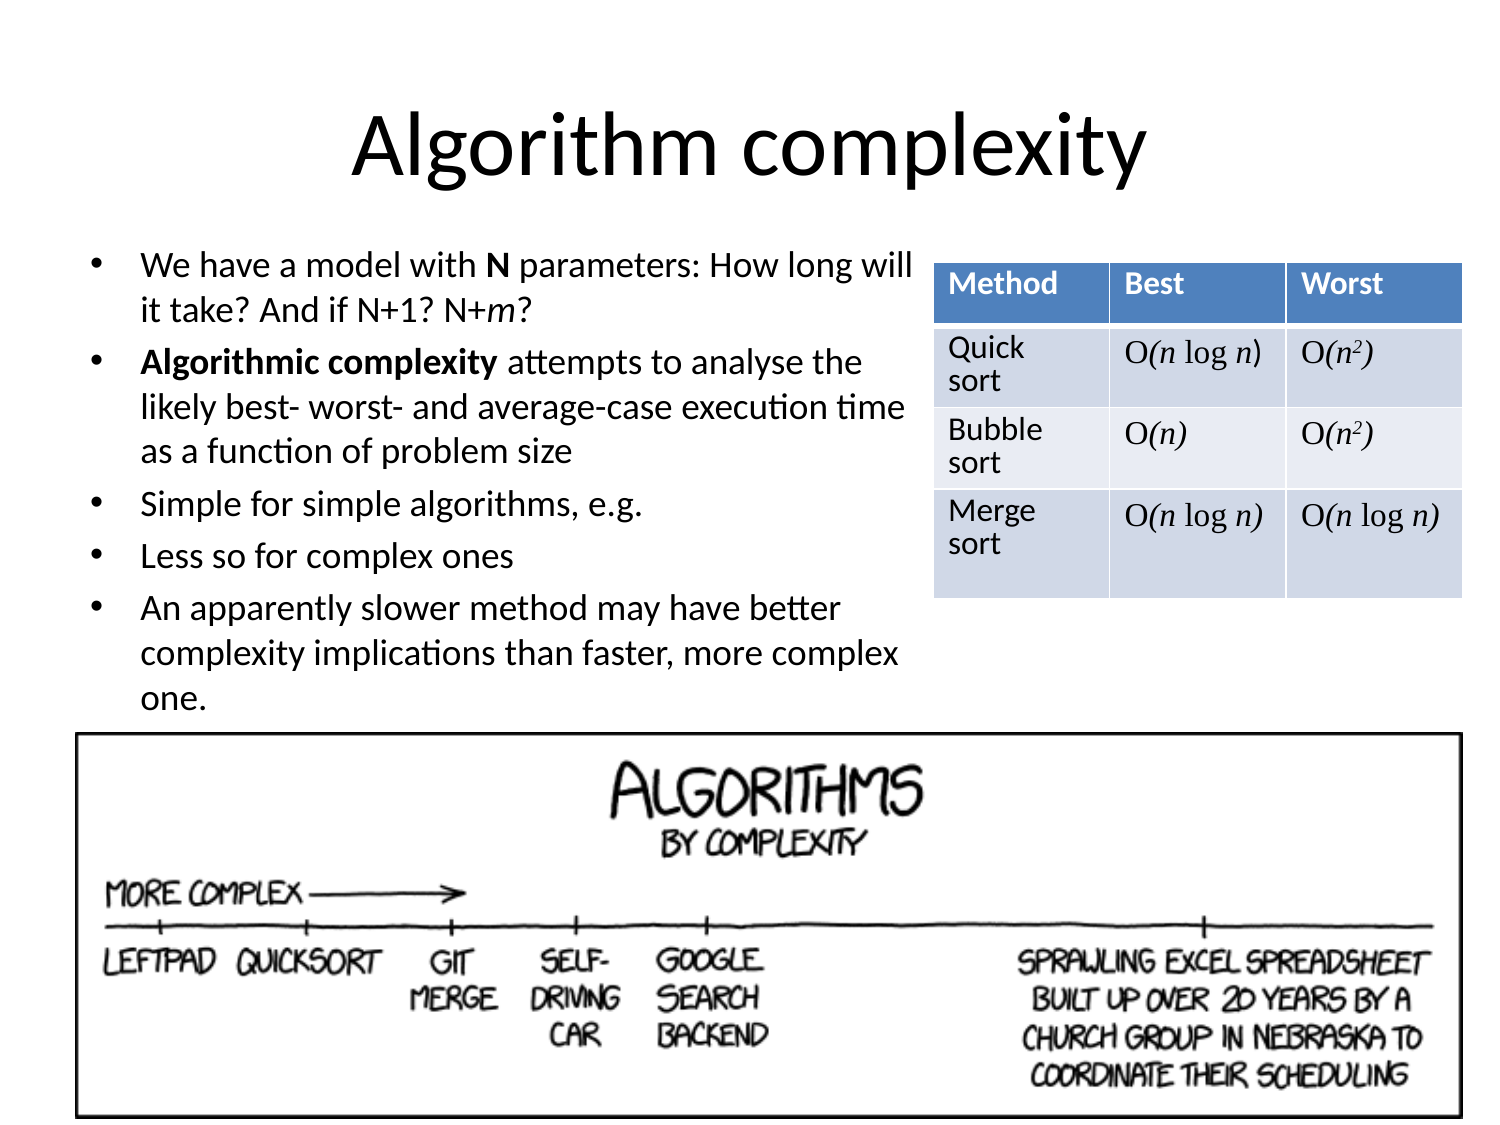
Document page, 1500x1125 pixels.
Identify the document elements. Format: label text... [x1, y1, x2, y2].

table_cell O(n2) [1287, 329, 1462, 407]
table_cell Bubble sort [934, 408, 1109, 488]
table_cell Merge sort [934, 490, 1109, 598]
table_cell Quick sort [934, 329, 1109, 407]
table_cell O(n) [1110, 408, 1285, 488]
table_header Method [934, 263, 1109, 323]
picture [74, 732, 1463, 1120]
table_header Worst [1287, 263, 1462, 323]
list We have a model with N parameters: How long will it take? And if N+1? N+m? Algorithmic complexity attempts to analyse the likely best- worst- and average-case execution time as a function of problem size Simple for simple algorithms, e.g. Less so for complex ones An apparently slower method may have better complexity implications than faster, more complex one. [75, 232, 934, 730]
table_header Best [1110, 263, 1285, 323]
title Algorithm complexity [75, 45, 1425, 233]
table_cell O(n log n) [1287, 490, 1462, 598]
table_cell O(n log n) [1110, 329, 1285, 407]
table_cell O(n log n) [1110, 490, 1285, 598]
table_cell O(n2) [1287, 408, 1462, 488]
